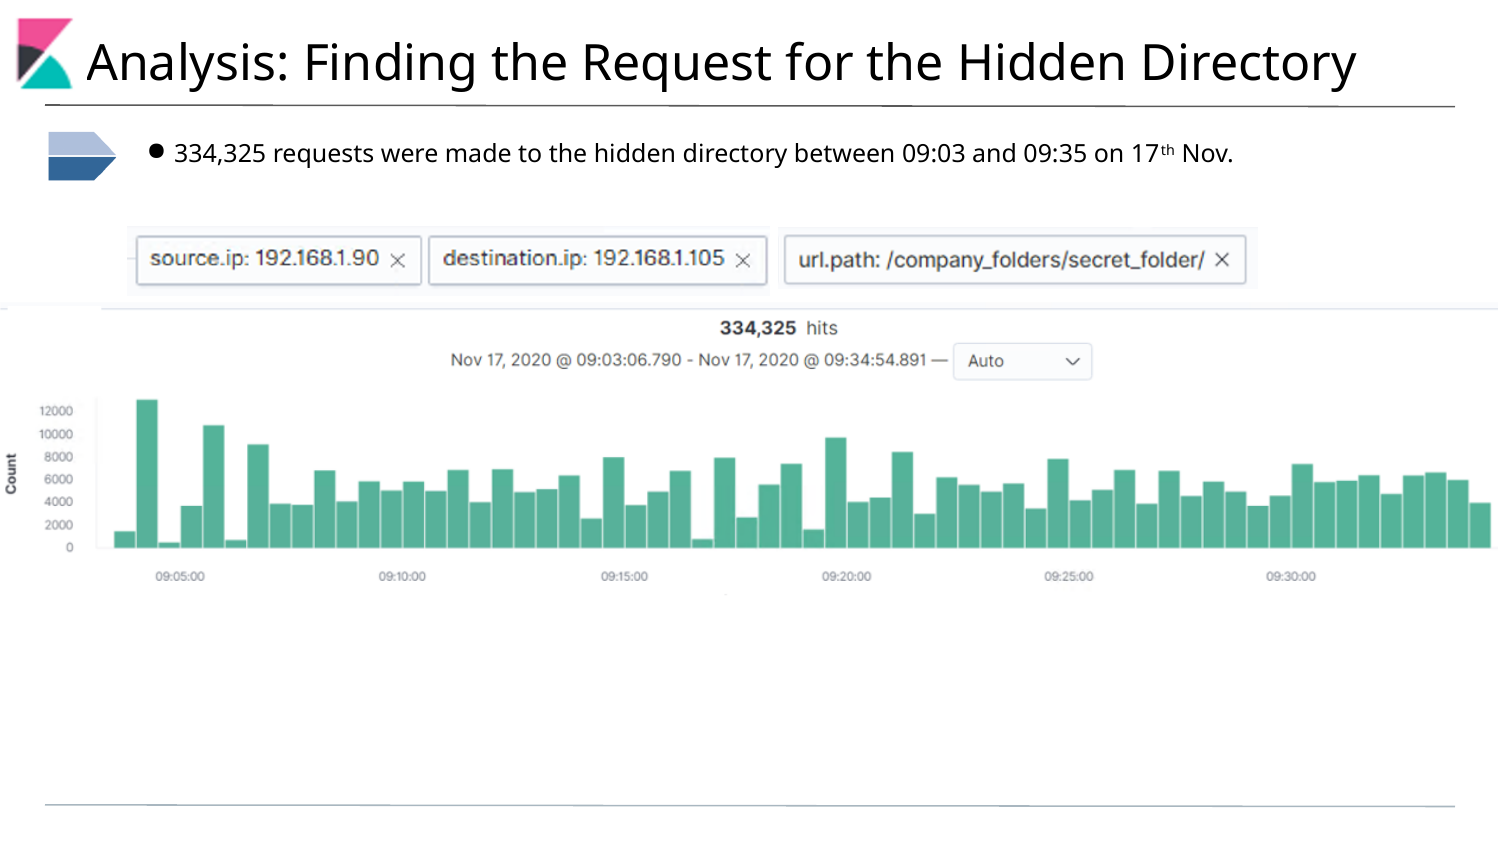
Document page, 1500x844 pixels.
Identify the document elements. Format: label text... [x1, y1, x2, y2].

picture [46, 127, 117, 183]
picture [127, 226, 1258, 296]
title Analysis: Finding the Request for the Hidden Directory [0, 0, 1500, 88]
picture [0, 300, 1499, 606]
subtitle 334,325 requests were made to the hidden directory between 09:03 and 09:35 on 17th Nov. [46, 92, 1481, 253]
picture [3, 2, 87, 101]
